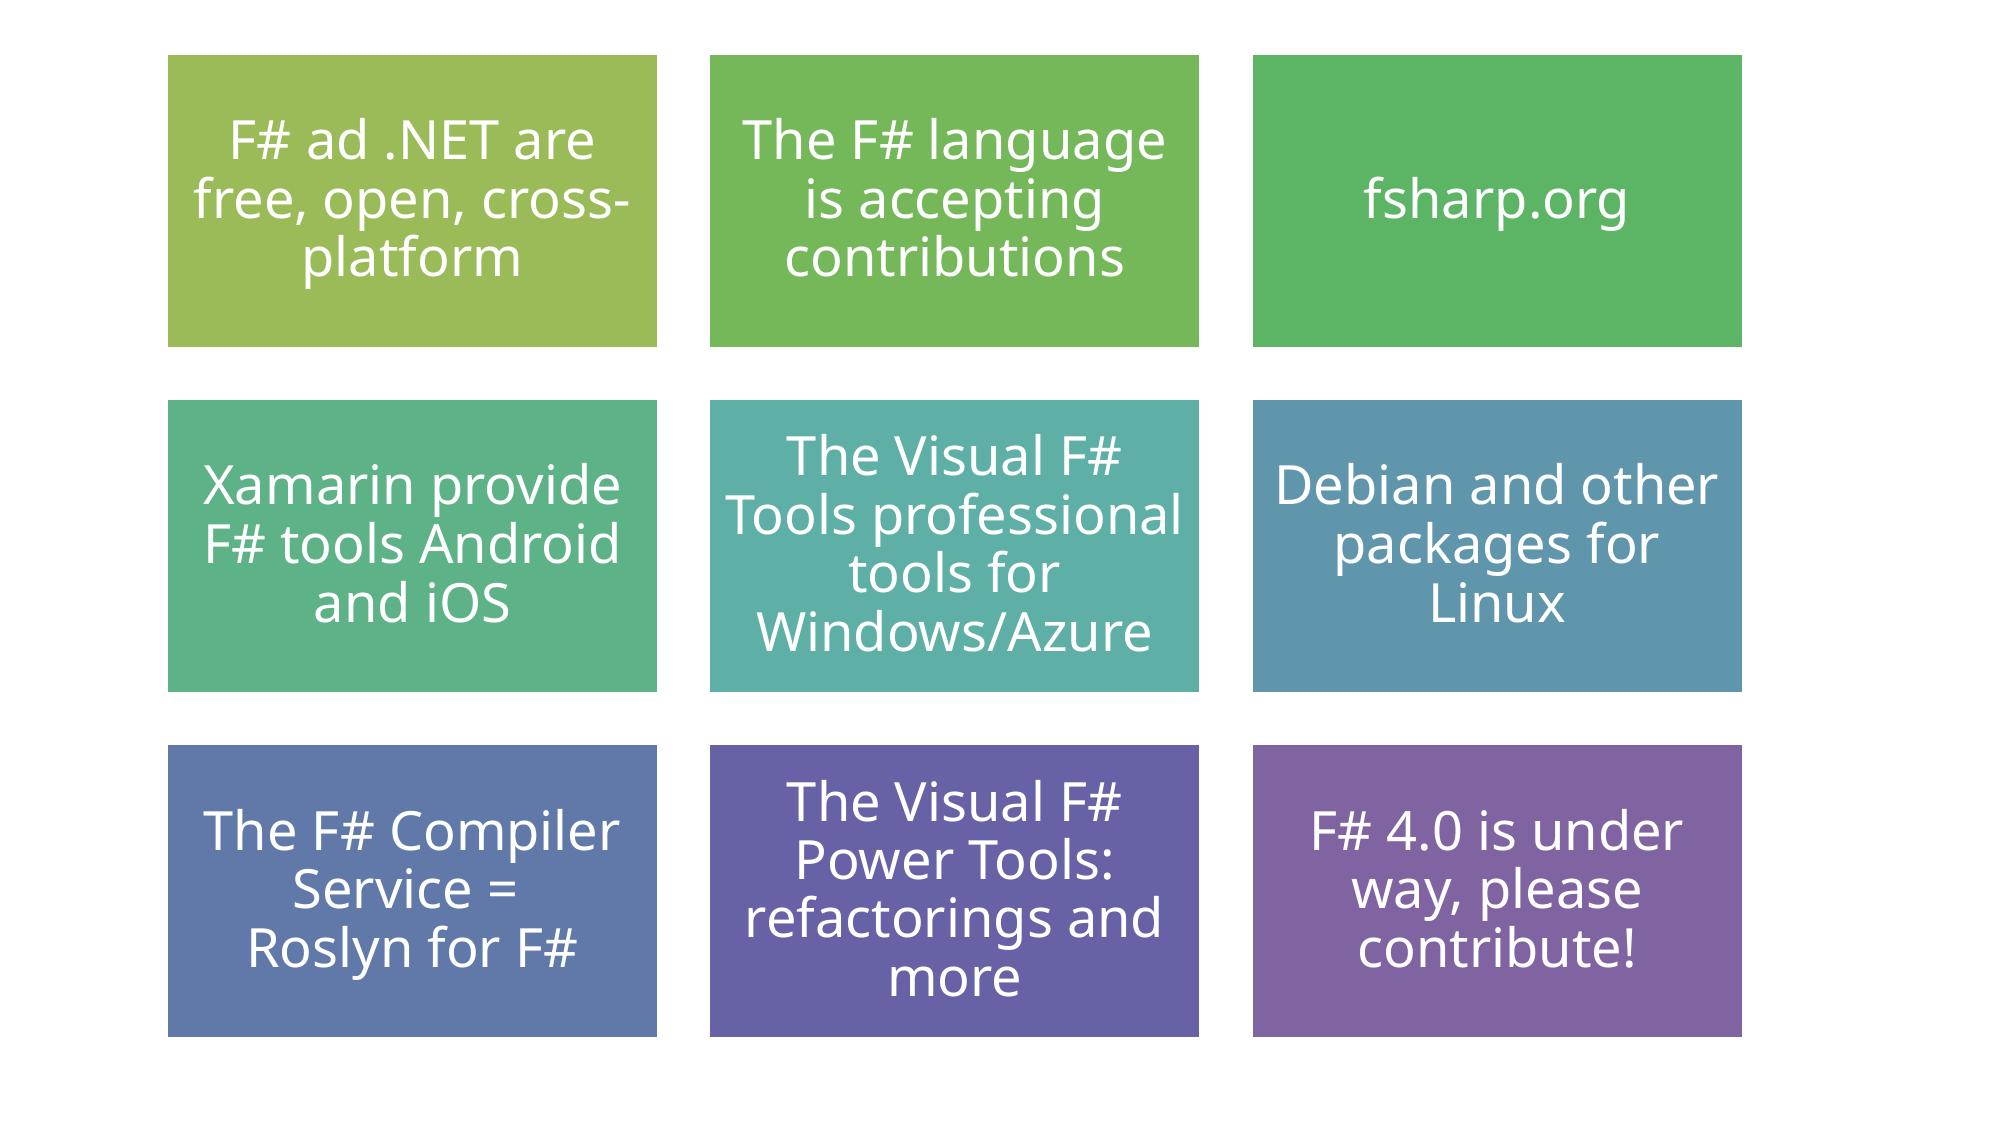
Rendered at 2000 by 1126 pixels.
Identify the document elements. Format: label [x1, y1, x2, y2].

text_box [115, 52, 1794, 1040]
